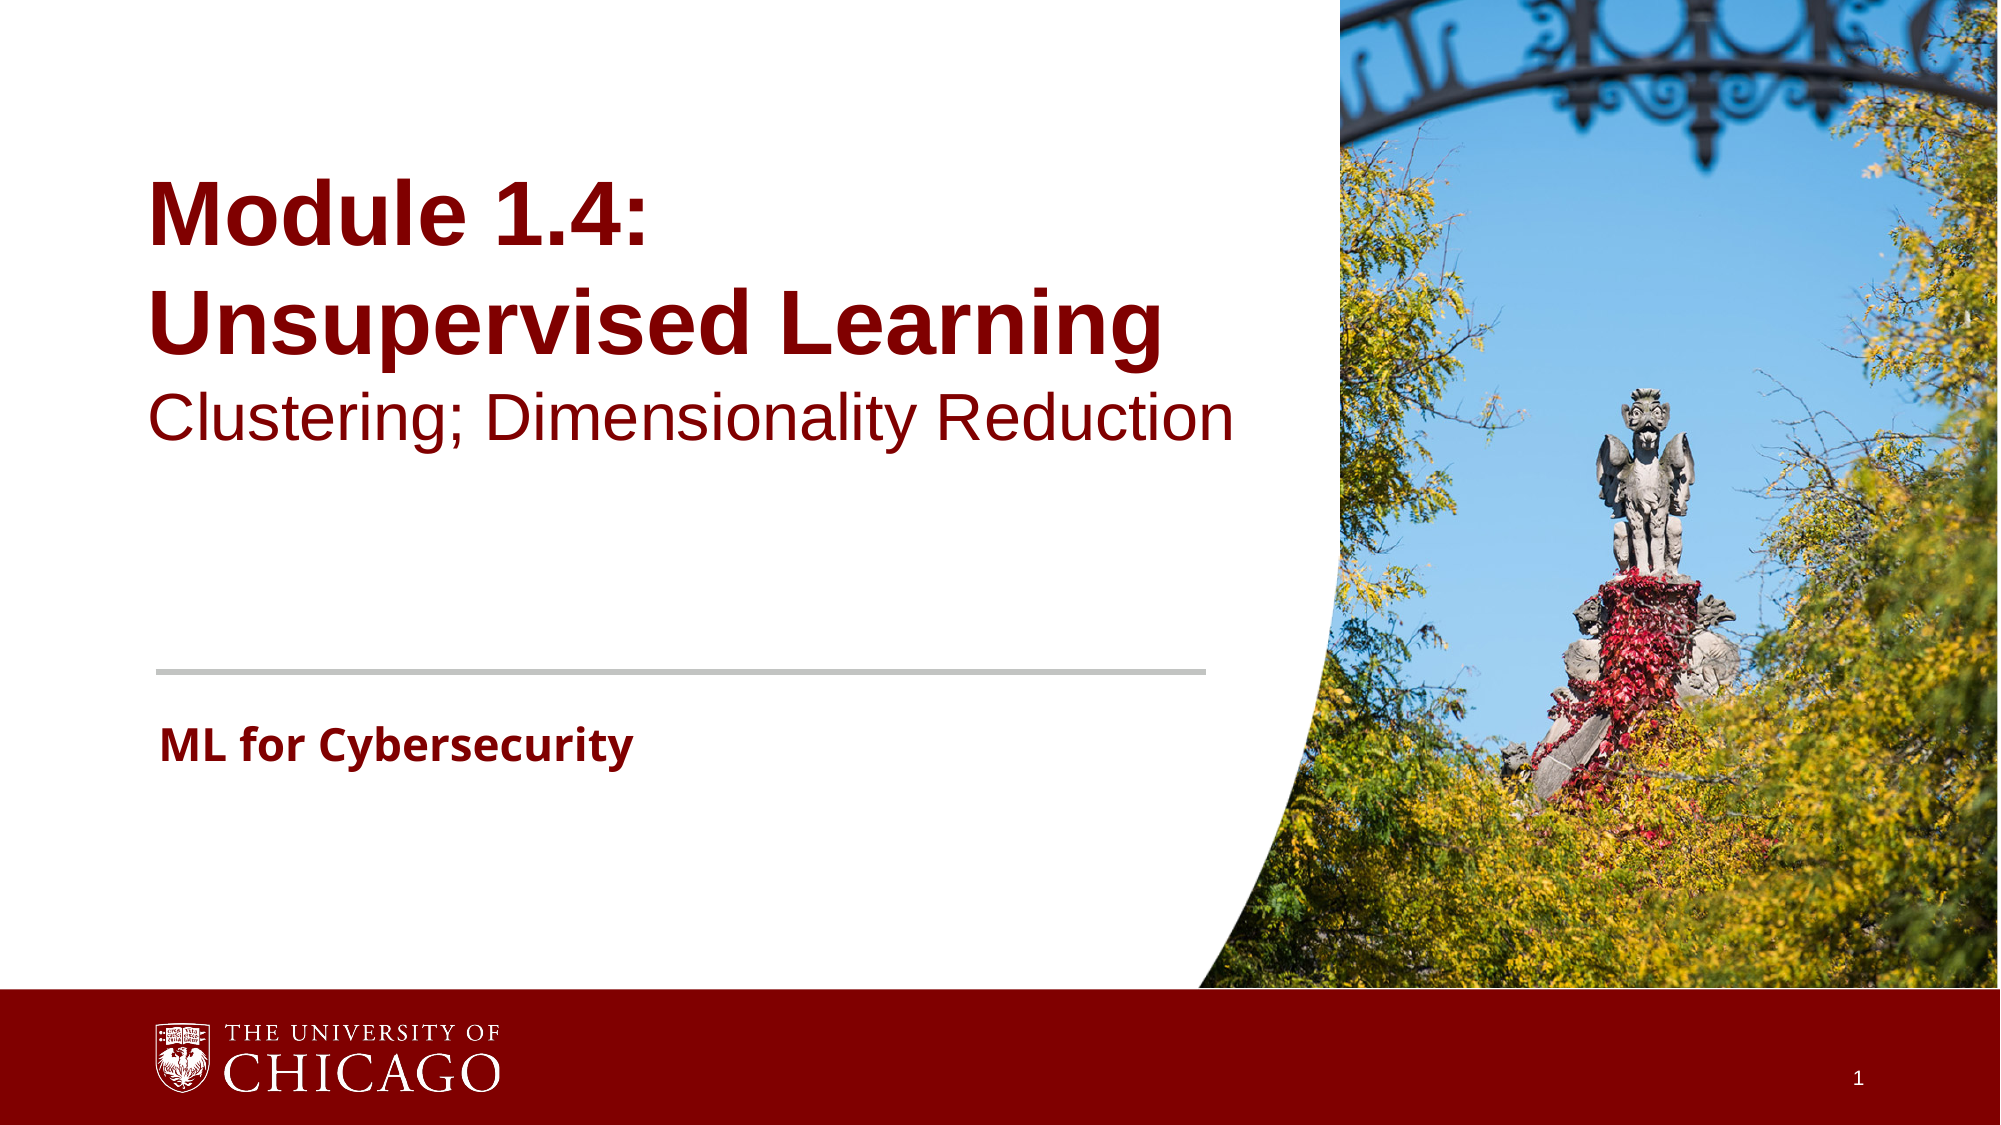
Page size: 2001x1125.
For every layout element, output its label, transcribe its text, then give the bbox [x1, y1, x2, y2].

text_box ML for Cybersecurity [143, 694, 1251, 893]
text_box Module 1.4: Unsupervised Learning Clustering; Dimensionality Reduction [133, 69, 1505, 461]
slide_number 1 [1412, 1046, 1880, 1107]
picture [0, 0, 1998, 989]
